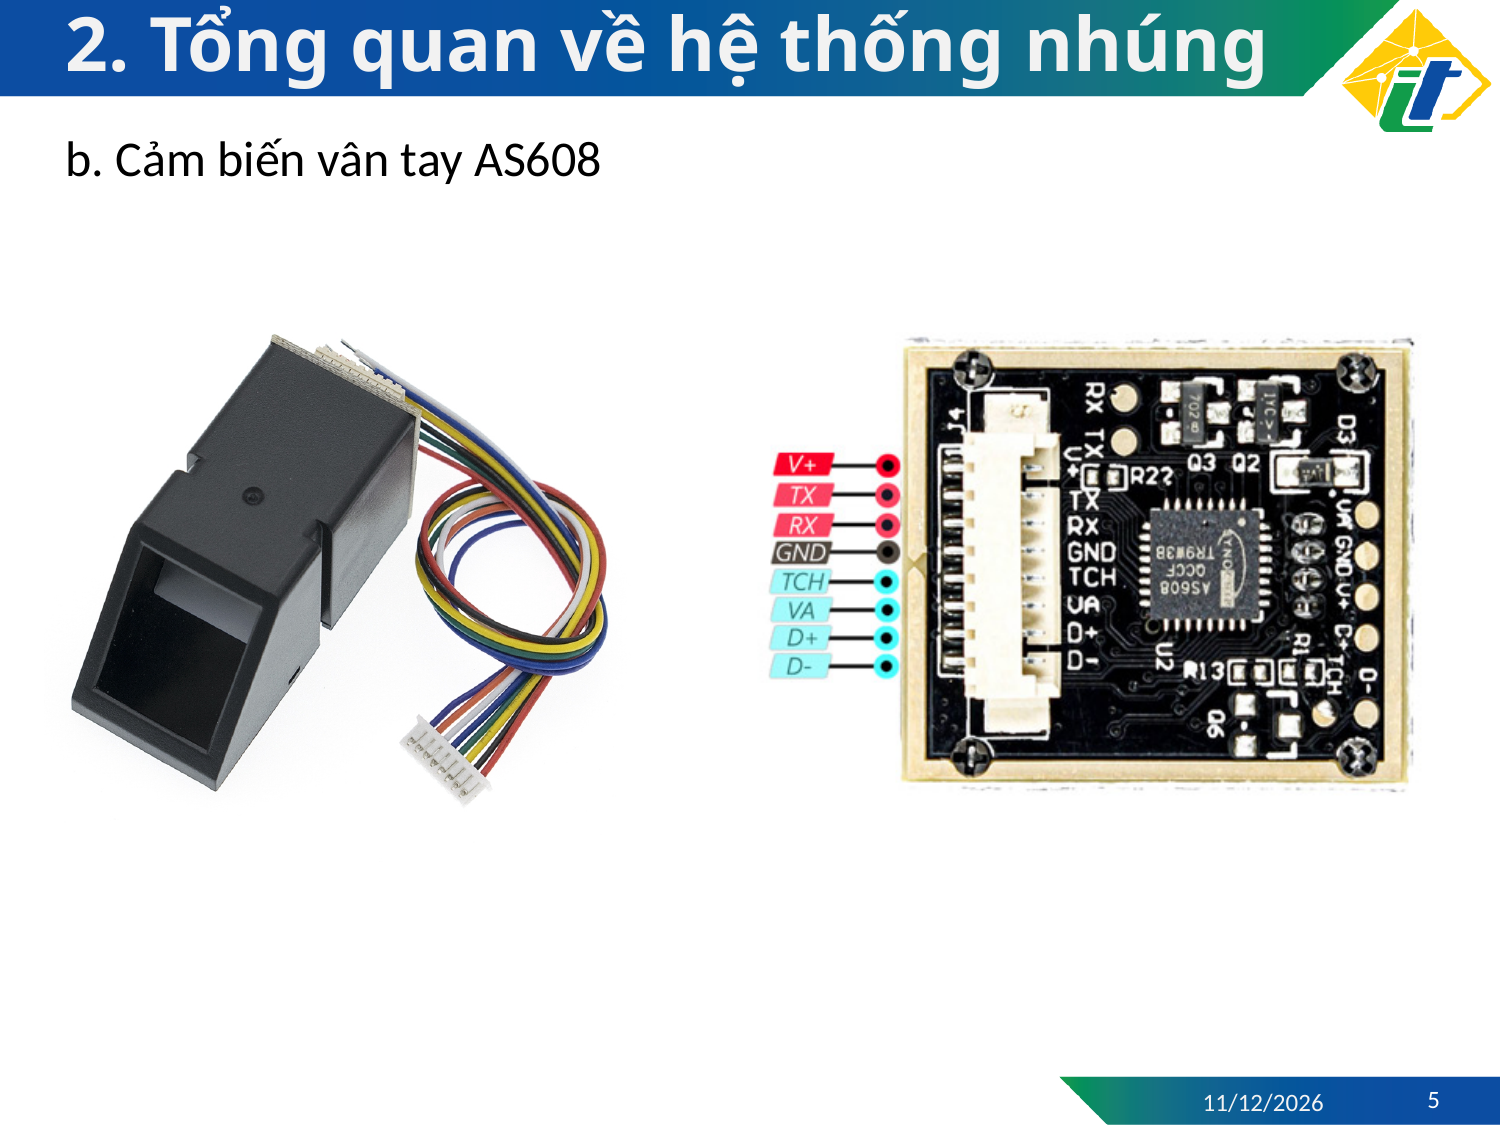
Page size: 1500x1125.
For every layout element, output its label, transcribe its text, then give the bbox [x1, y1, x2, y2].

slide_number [1156, 1077, 1371, 1125]
slide_number 5 [1370, 1077, 1456, 1120]
picture [0, 0, 1500, 1125]
list b. Cảm biến vân tay AS608 [50, 125, 1456, 1014]
title 2. Tổng quan về hệ thống nhúng [50, 0, 1299, 96]
